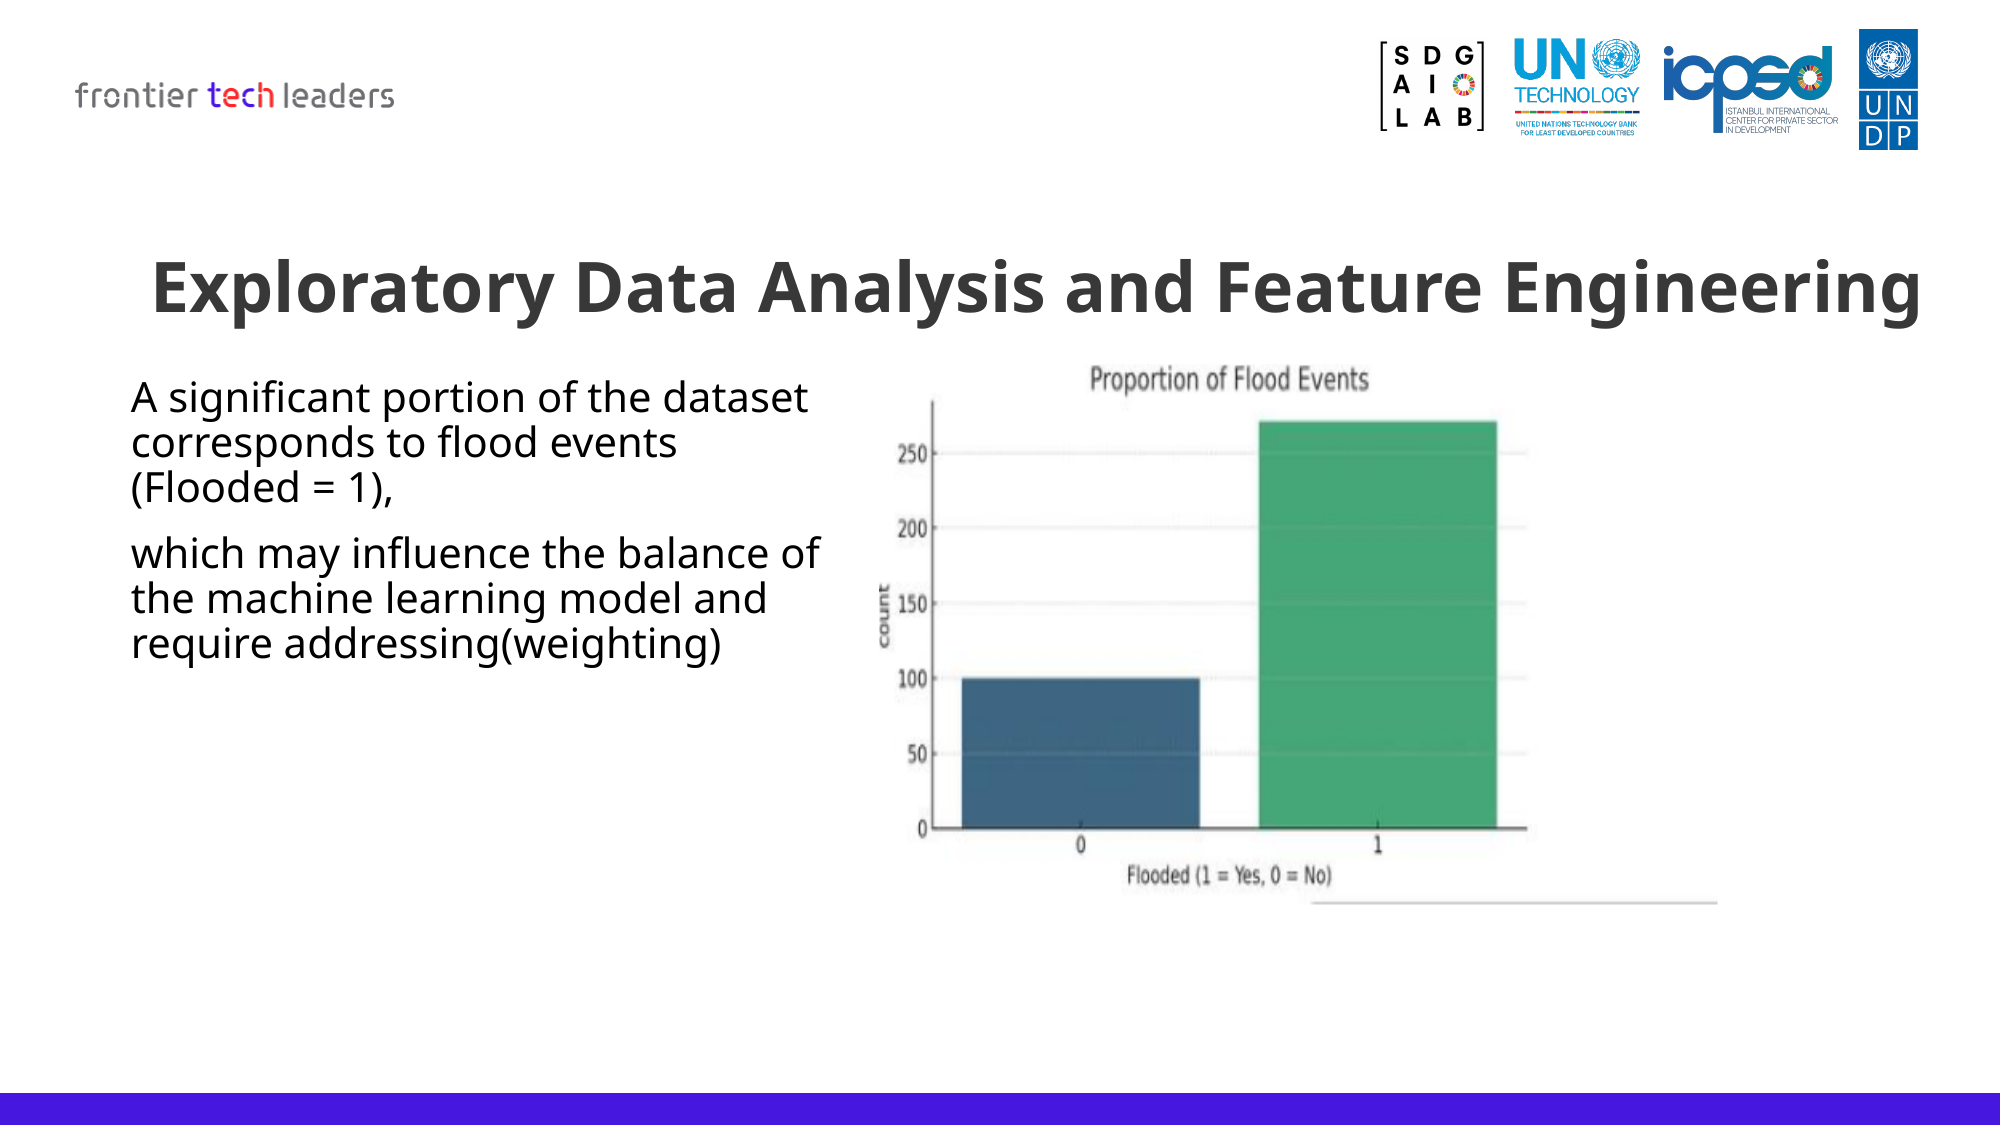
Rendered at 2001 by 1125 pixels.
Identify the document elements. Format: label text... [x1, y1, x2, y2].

text_box [0, 1093, 2000, 1125]
picture [879, 363, 1770, 993]
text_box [1377, 29, 1918, 150]
picture [75, 82, 394, 108]
text_box A significant portion of the dataset corresponds to flood events (Flooded = 1), which may influence the balance of the machine learning model and require addressing(weighting) [123, 369, 842, 1067]
text_box Exploratory Data Analysis and Feature Engineering [142, 242, 2000, 338]
